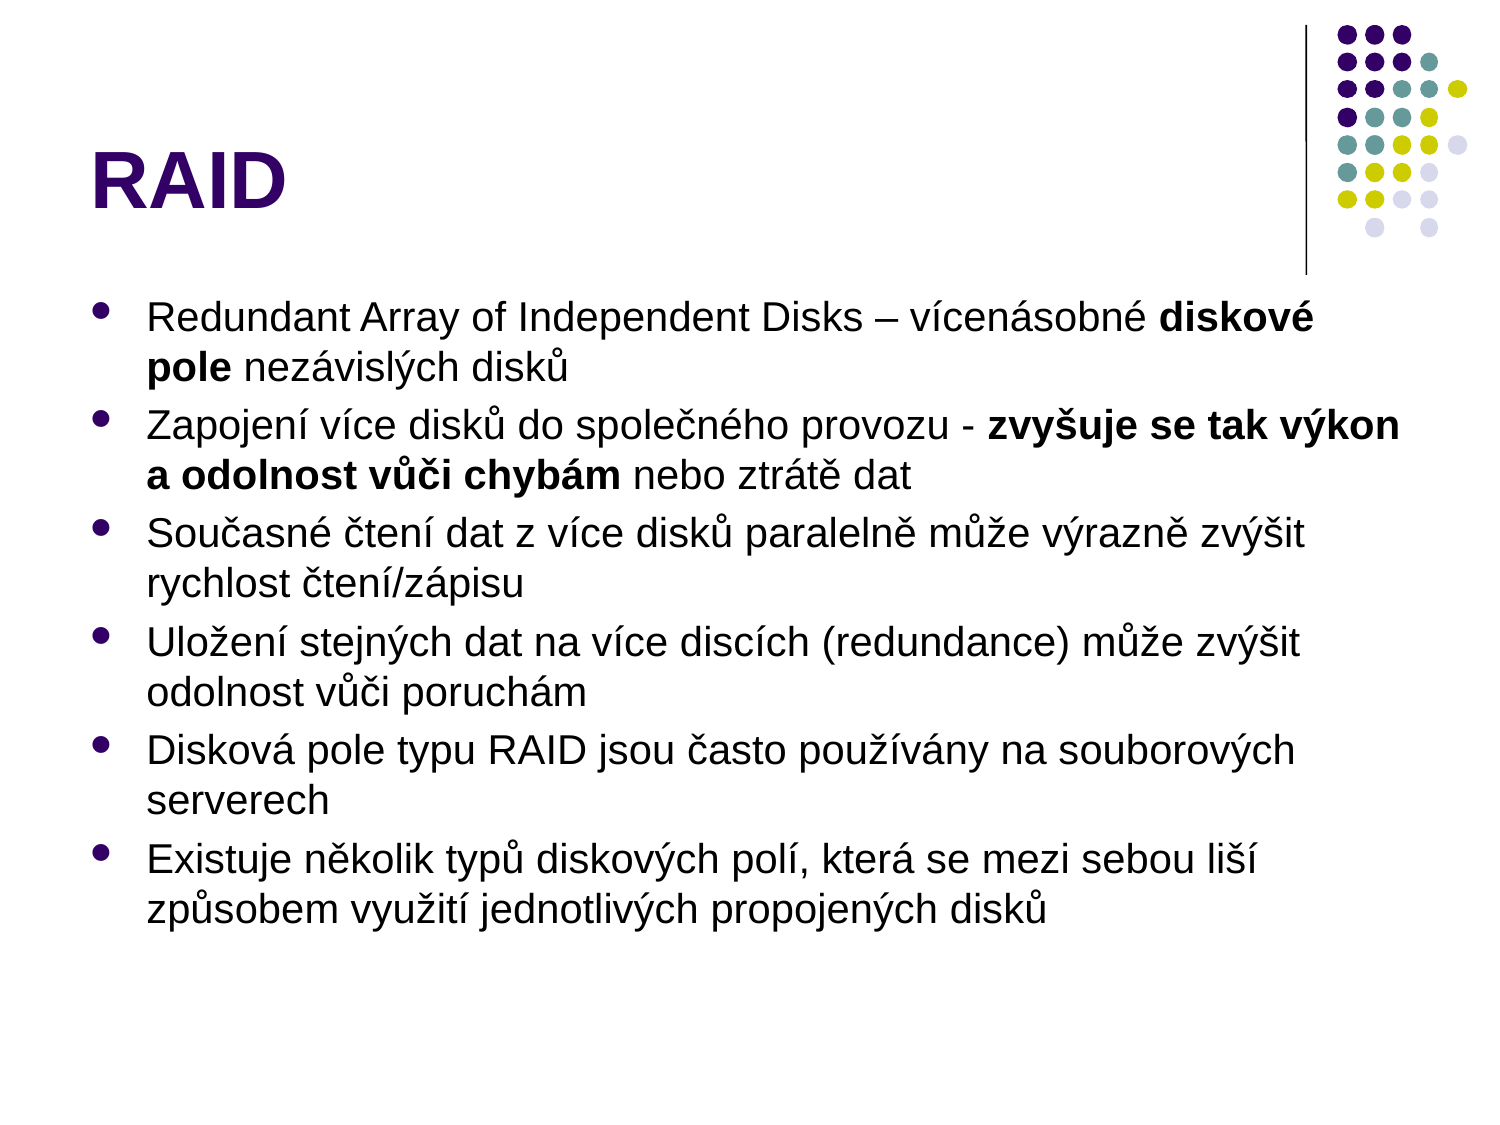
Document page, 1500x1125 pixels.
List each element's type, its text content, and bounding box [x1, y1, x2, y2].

title RAID [75, 20, 1313, 233]
list Redundant Array of Independent Disks – vícenásobné diskové pole nezávislých disků Zapojení více disků do společného provozu - zvyšuje se tak výkon a odolnost vůči chybám nebo ztrátě dat Současné čtení dat z více disků paralelně může výrazně zvýšit rychlost čtení/zápisu Uložení stejných dat na více discích (redundance) může zvýšit odolnost vůči poruchám Disková pole typu RAID jsou často používány na souborových serverech Existuje několik typů diskových polí, která se mezi sebou liší způsobem využití jednotlivých propojených disků [75, 282, 1425, 1006]
